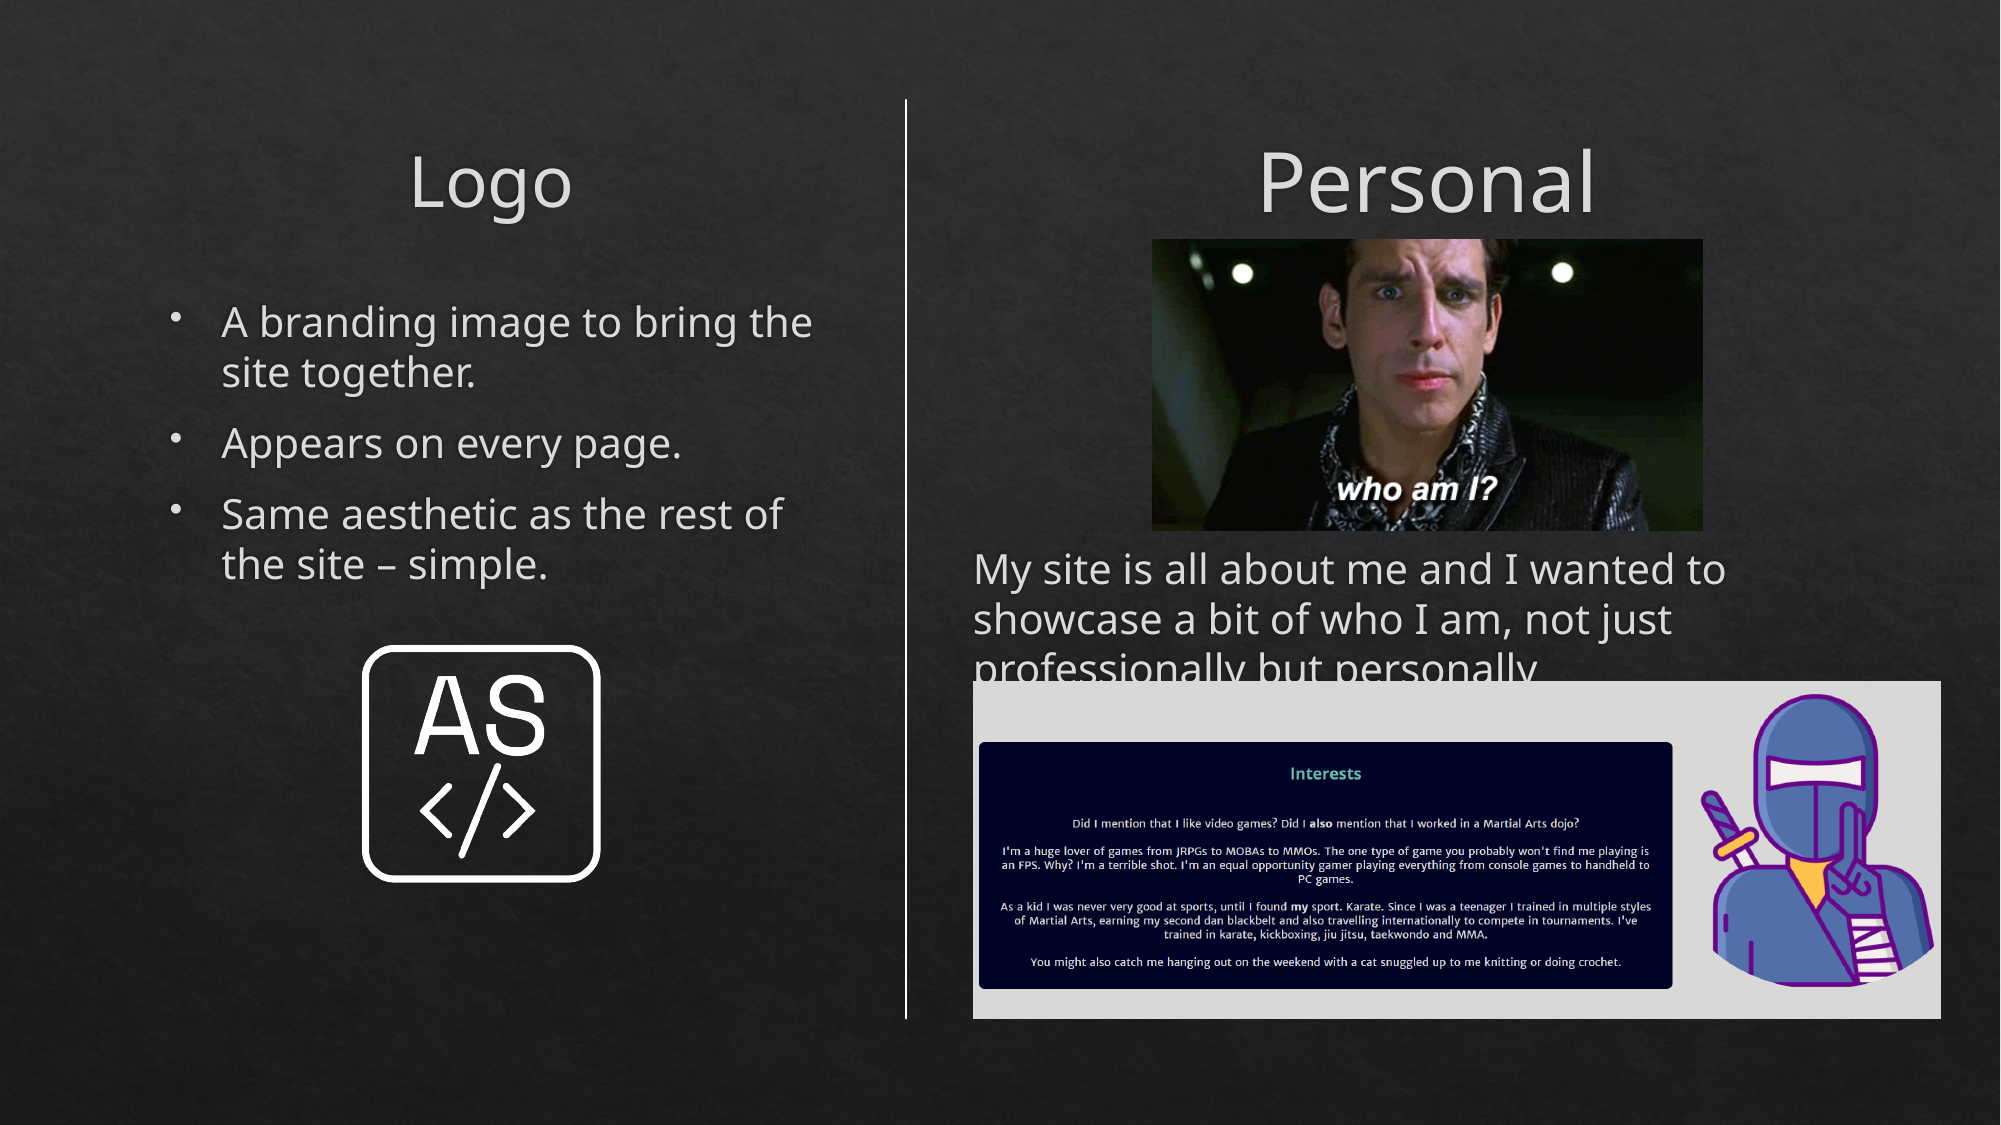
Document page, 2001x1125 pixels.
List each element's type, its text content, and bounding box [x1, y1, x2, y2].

picture [359, 642, 603, 886]
text_box Personal [979, 99, 1875, 260]
list A branding image to bring the site together. Appears on every page. Same aesthetic as the rest of the site – simple. [149, 288, 833, 611]
title Logo [160, 99, 823, 260]
text_box My site is all about me and I wanted to showcase a bit of who I am, not just professionally but personally [951, 535, 1940, 828]
picture [1151, 238, 1703, 531]
picture [973, 680, 1941, 1020]
